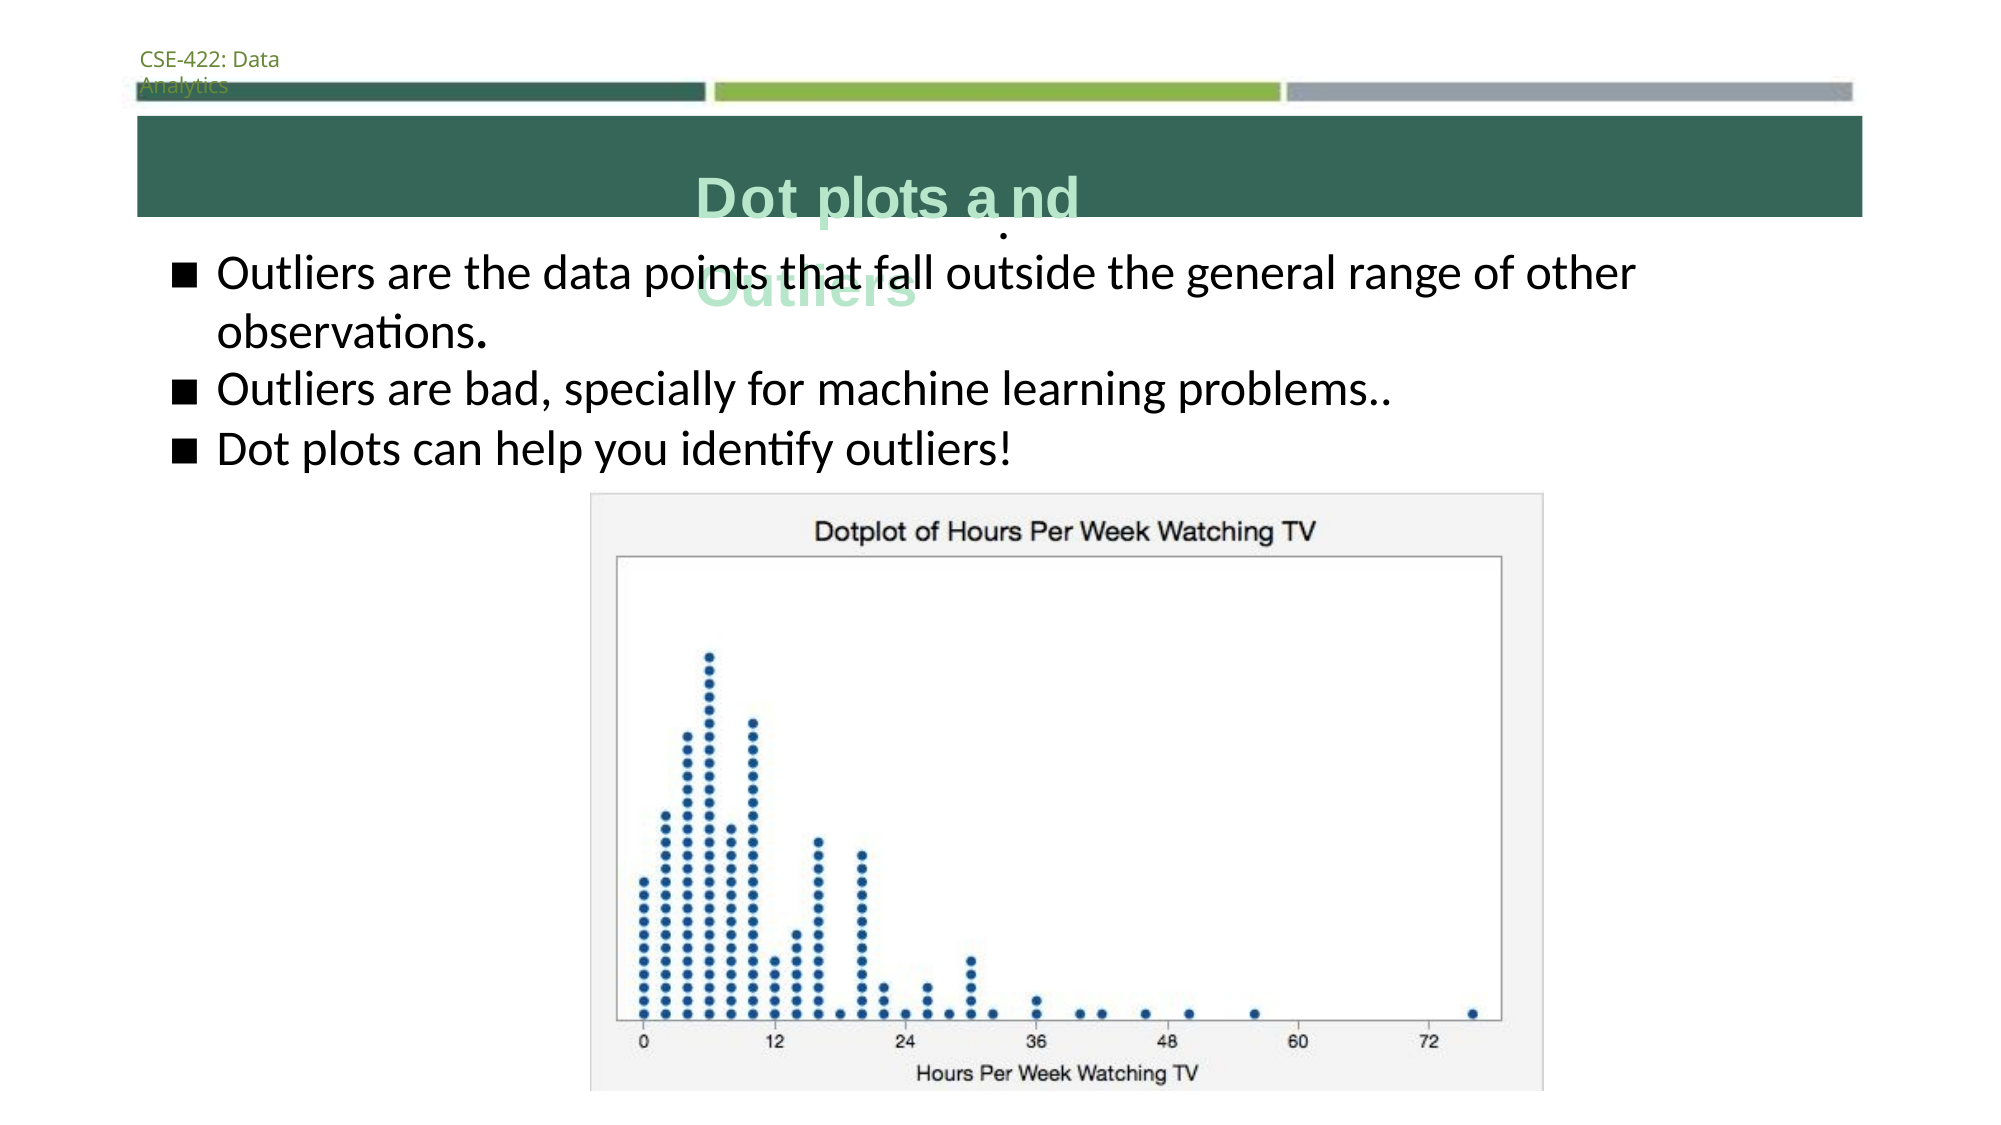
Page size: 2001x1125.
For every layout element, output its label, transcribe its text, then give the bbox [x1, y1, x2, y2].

text_box CSE-422: Data Analytics [137, 43, 374, 75]
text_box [121, 75, 1863, 218]
text_box Outliers are the data points that fall outside the general range of other observations. Outliers are bad, specially for machine learning problems.. Dot plots can help you identify outliers! [165, 235, 1652, 476]
picture [590, 489, 1544, 1091]
title Dot plots a.nd Outliers [689, 228, 1311, 235]
